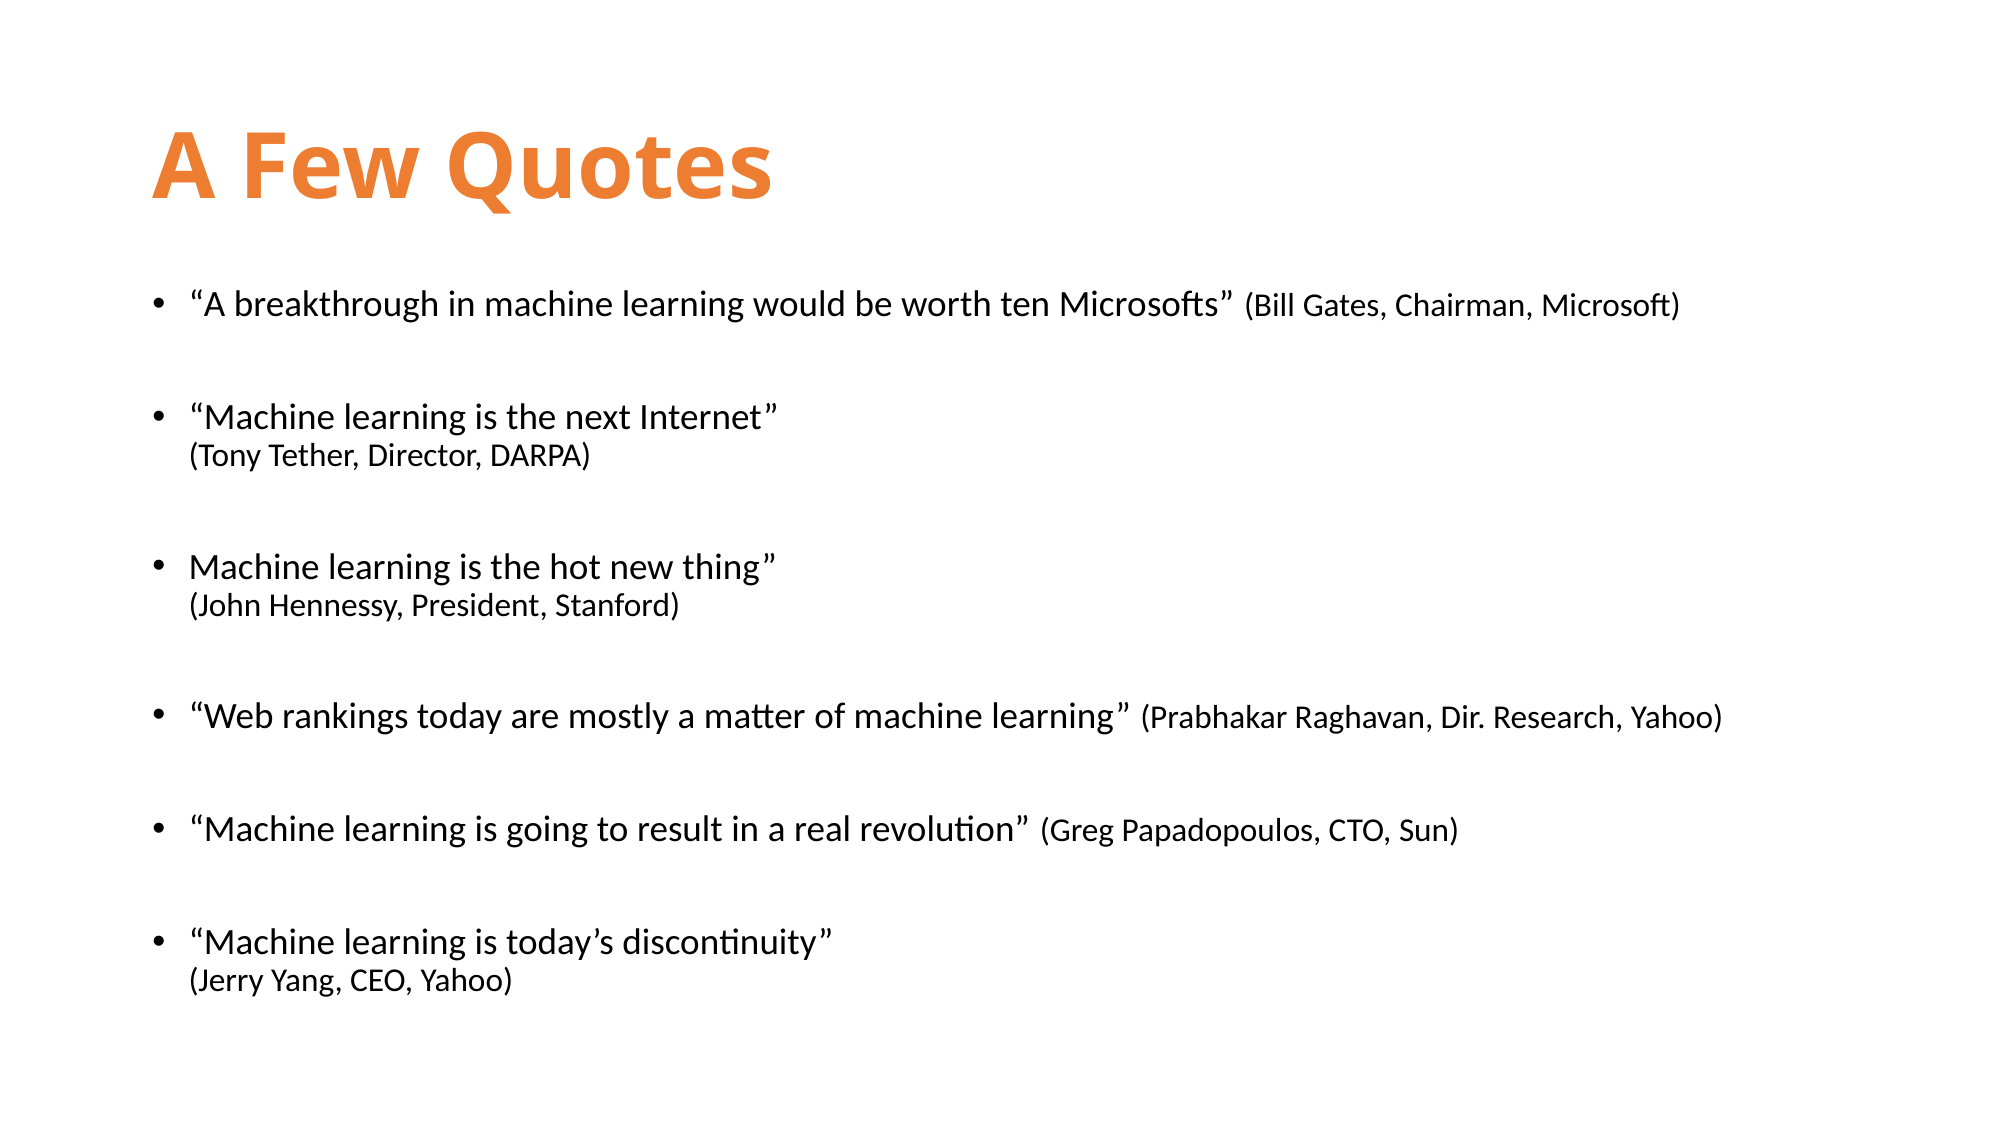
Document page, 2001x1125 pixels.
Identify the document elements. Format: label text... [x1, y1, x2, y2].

title A Few Quotes [137, 59, 1863, 277]
list “A breakthrough in machine learning would be worth ten Microsofts” (Bill Gates, Chairman, Microsoft) “Machine learning is the next Internet” (Tony Tether, Director, DARPA) Machine learning is the hot new thing” (John Hennessy, President, Stanford) “Web rankings today are mostly a matter of machine learning” (Prabhakar Raghavan, Dir. Research, Yahoo) “Machine learning is going to result in a real revolution” (Greg Papadopoulos, CTO, Sun) “Machine learning is today’s discontinuity” (Jerry Yang, CEO, Yahoo) [137, 277, 1863, 1014]
